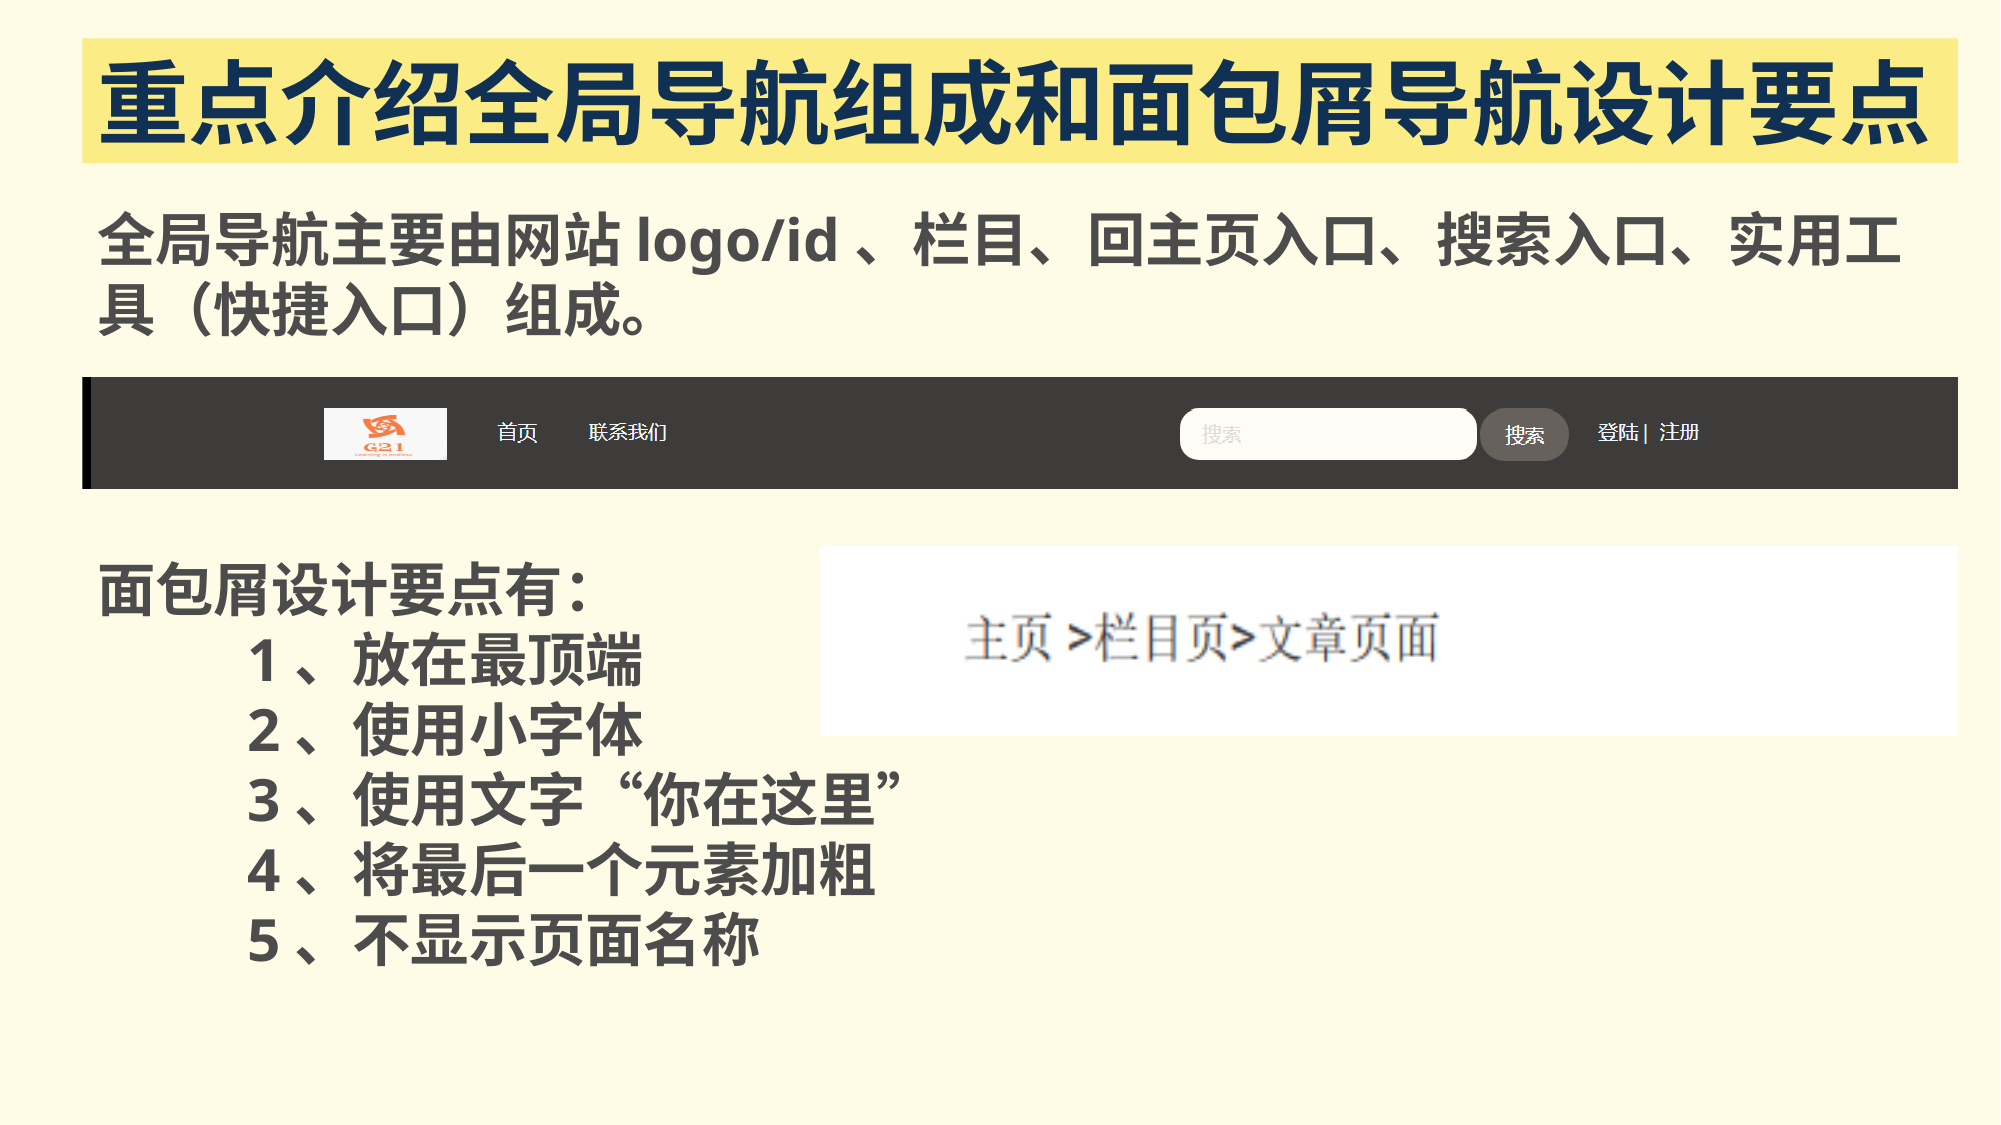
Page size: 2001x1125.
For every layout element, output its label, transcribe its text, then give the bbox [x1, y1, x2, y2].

picture [81, 377, 1959, 489]
picture [820, 546, 1959, 737]
text_box 全局导航主要由网站logo/id、栏目、回主页入口、搜索入口、实用工具（快捷入口）组成。 面包屑设计要点有： 1、放在最顶端 2、使用小字体 3、使用文字“你在这里” 4、将最后一个元素加粗 5、不显示页面名称 [82, 195, 1958, 376]
text_box 重点介绍全局导航组成和面包屑导航设计要点 [82, 38, 1958, 163]
text_box 全局导航主要由网站logo/id、栏目、回主页入口、搜索入口、实用工具（快捷入口）组成。 面包屑设计要点有： 1、放在最顶端 2、使用小字体 3、使用文字“你在这里” 4、将最后一个元素加粗 5、不显示页面名称 [82, 498, 1958, 981]
